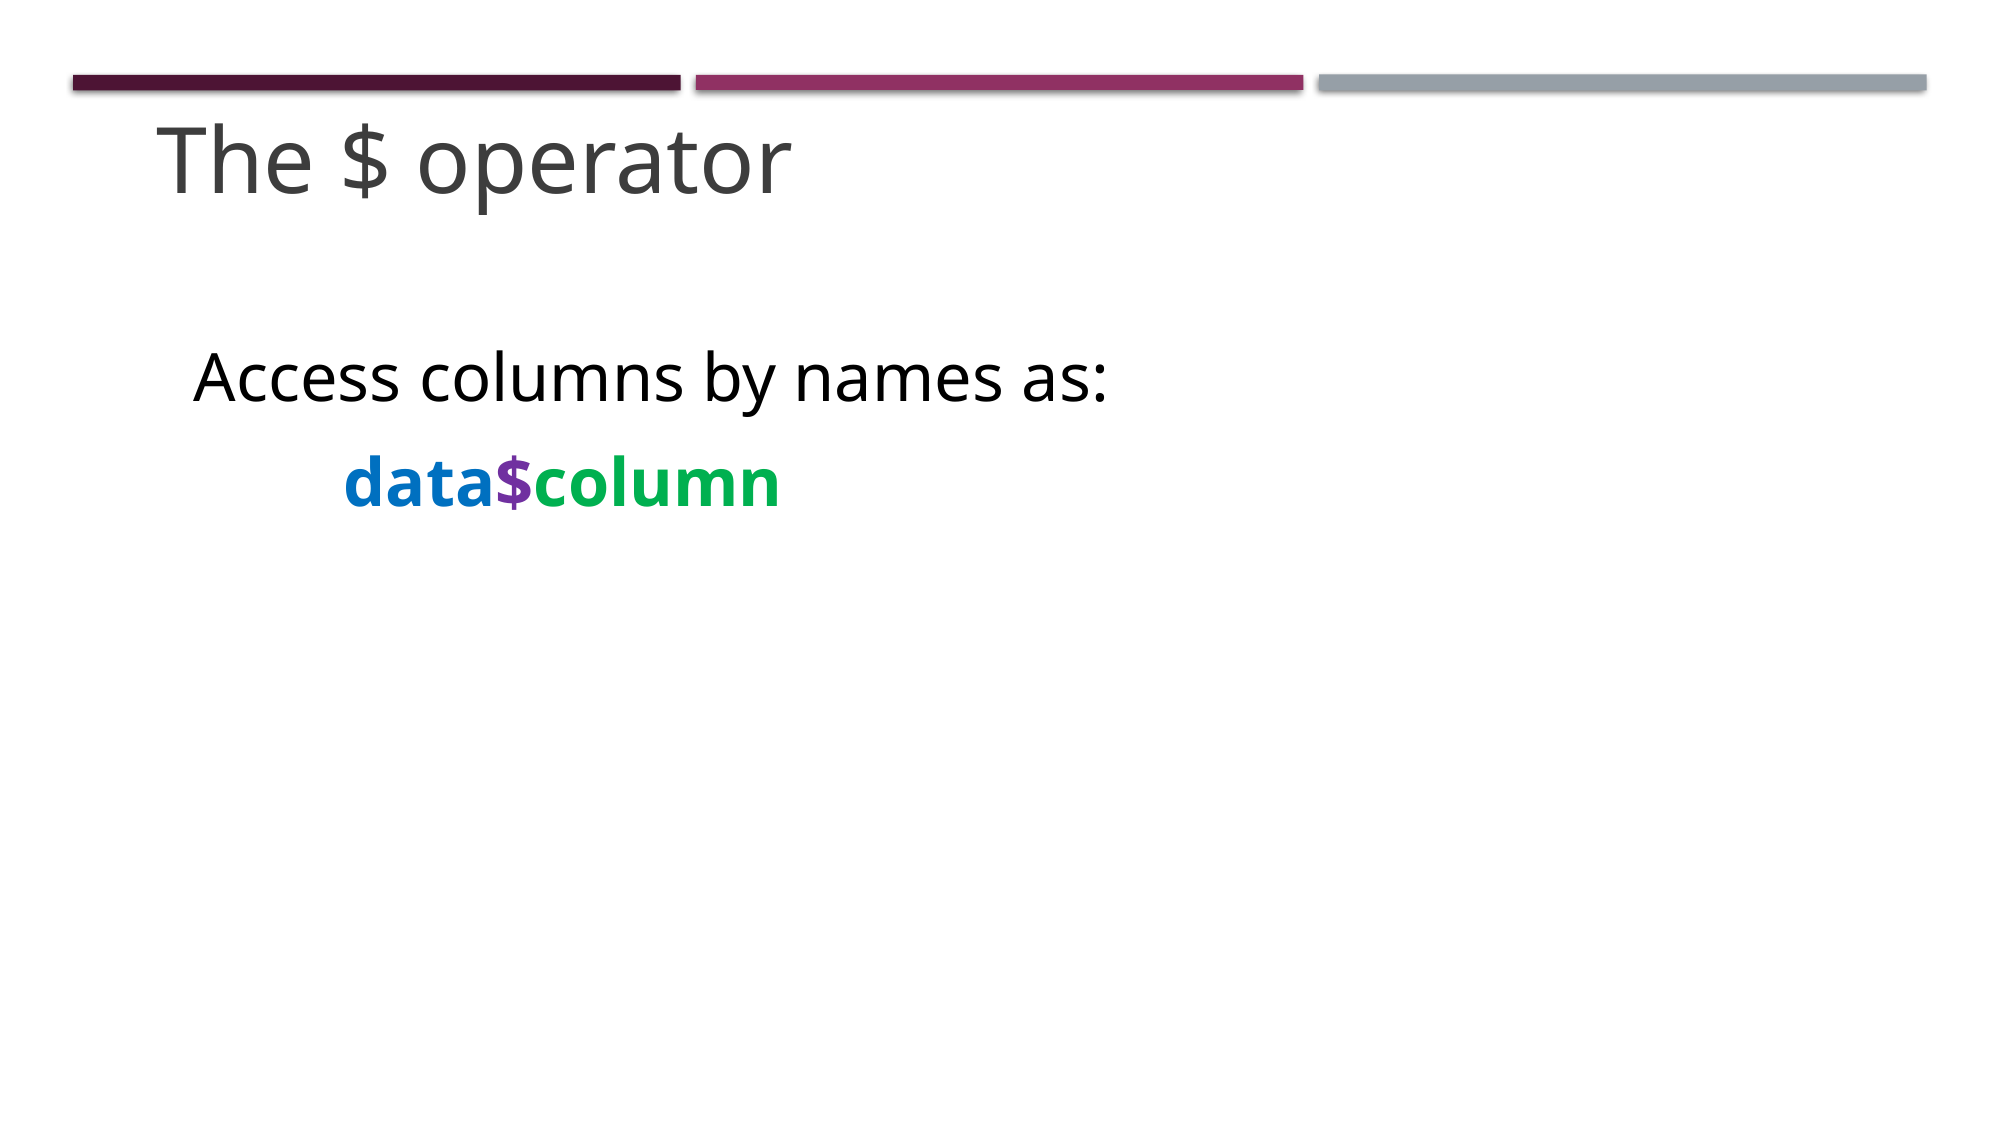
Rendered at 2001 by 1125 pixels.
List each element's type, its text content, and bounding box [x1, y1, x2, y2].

text_box Access columns by names as: data$column [173, 315, 2000, 1088]
text_box The $ operator [136, 95, 1848, 301]
